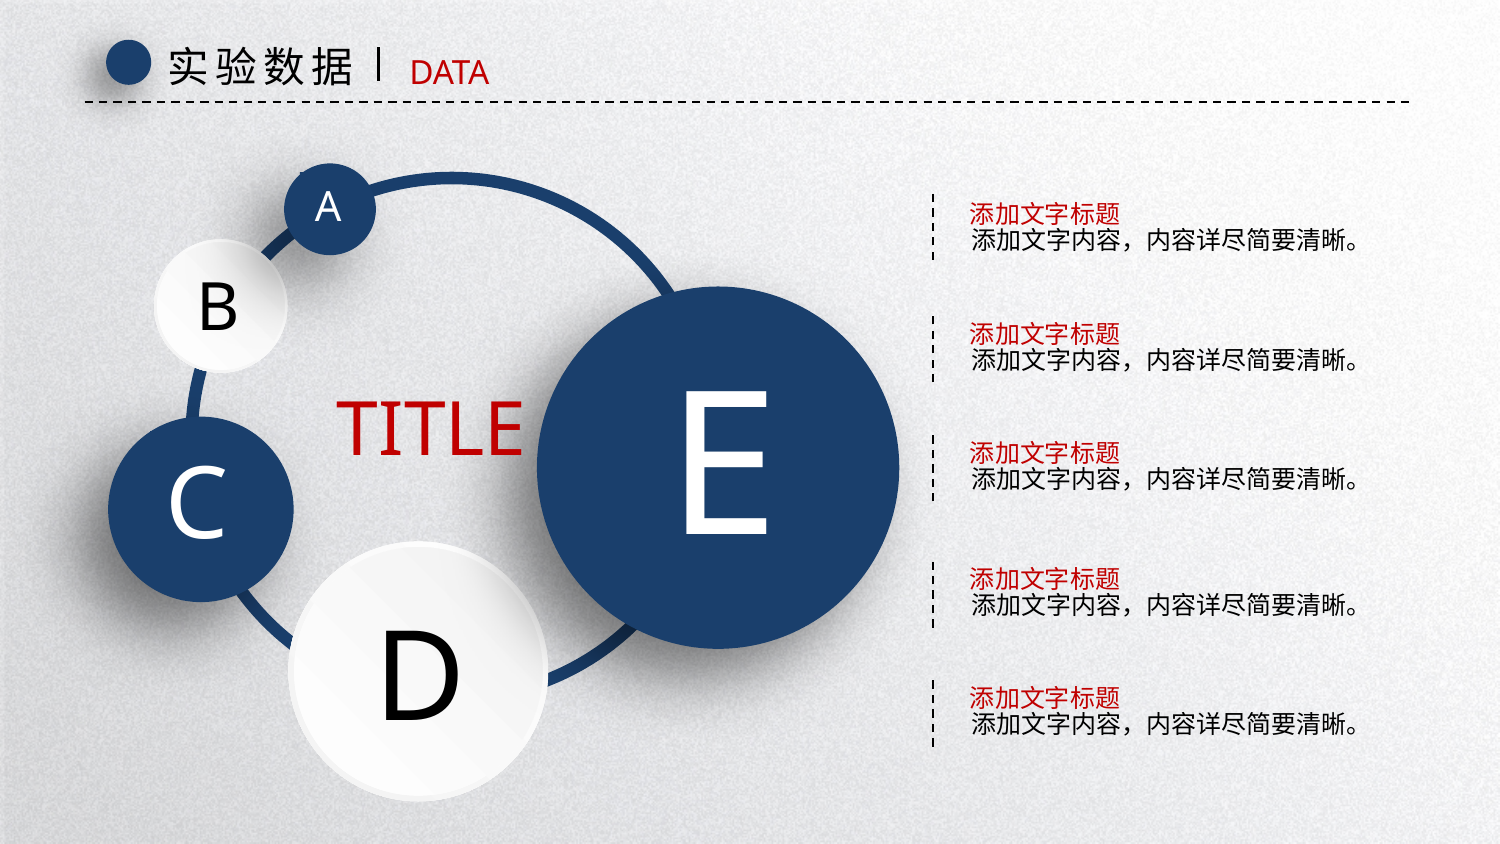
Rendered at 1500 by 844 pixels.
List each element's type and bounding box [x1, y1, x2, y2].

text_box [283, 163, 377, 256]
picture [0, 0, 1500, 844]
text_box [536, 286, 900, 650]
text_box [288, 541, 549, 802]
text_box [153, 238, 288, 373]
text_box [107, 416, 294, 603]
